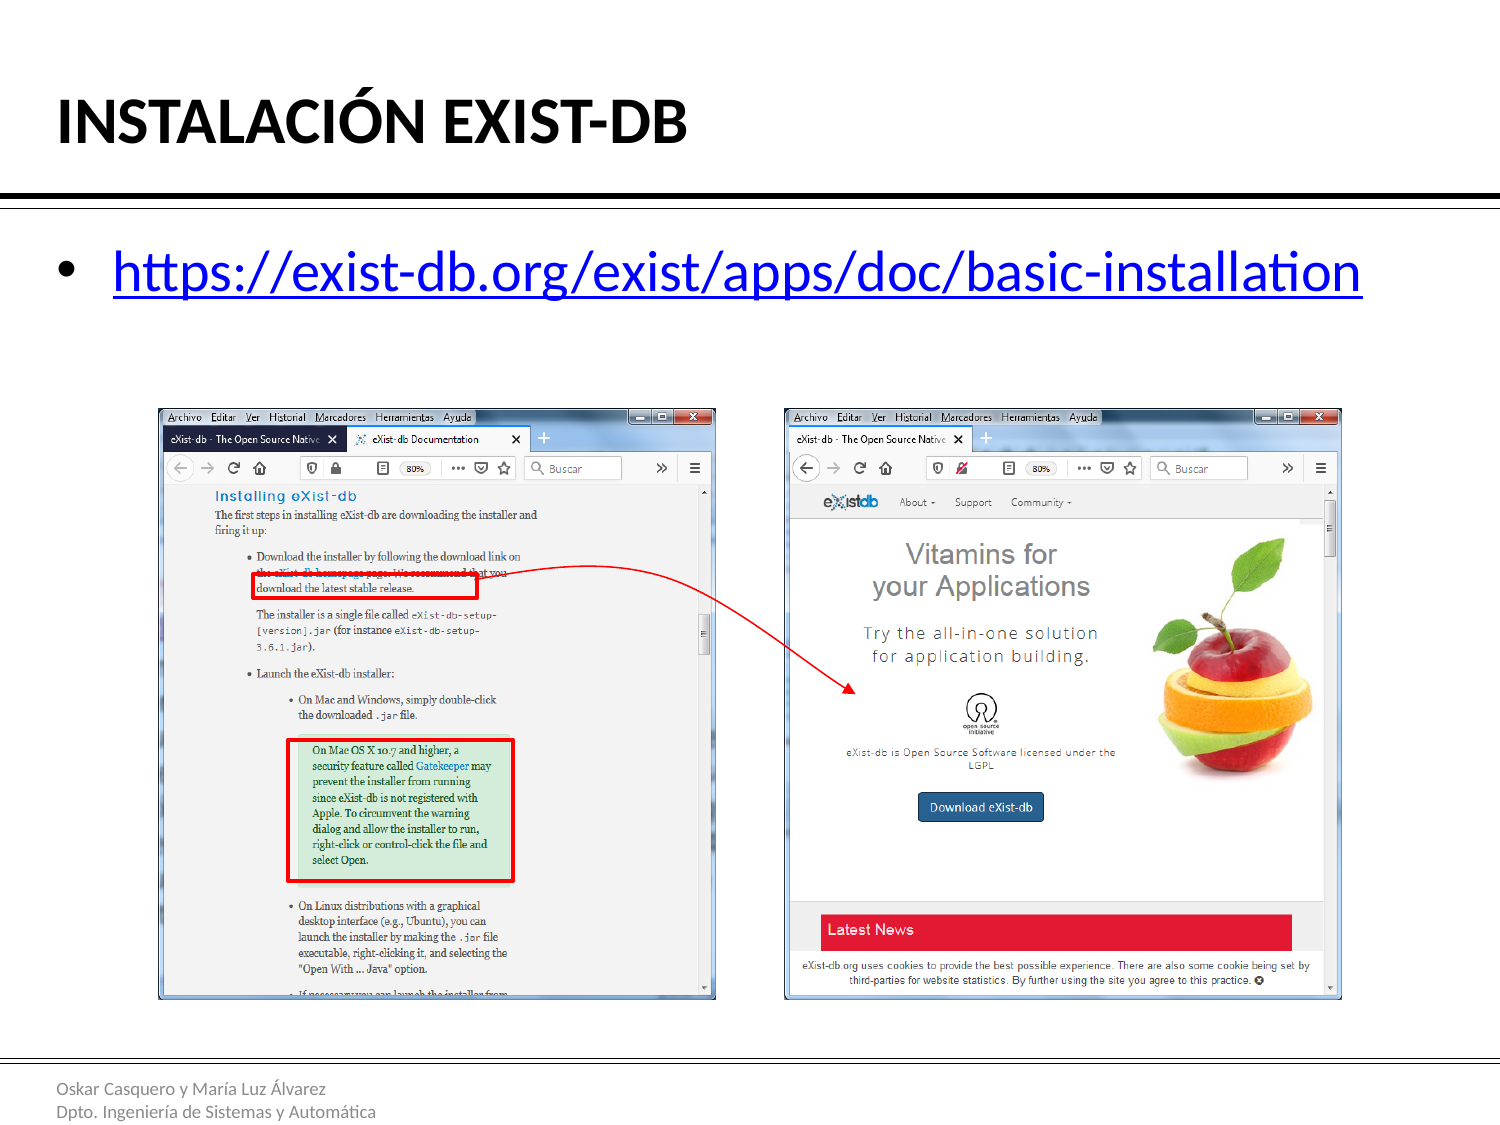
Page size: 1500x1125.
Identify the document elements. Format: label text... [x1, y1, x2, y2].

list https://exist-db.org/exist/apps/doc/basic-installation [41, 225, 1459, 1024]
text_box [158, 408, 1342, 1000]
title Instalación eXist-db [41, 42, 1459, 191]
